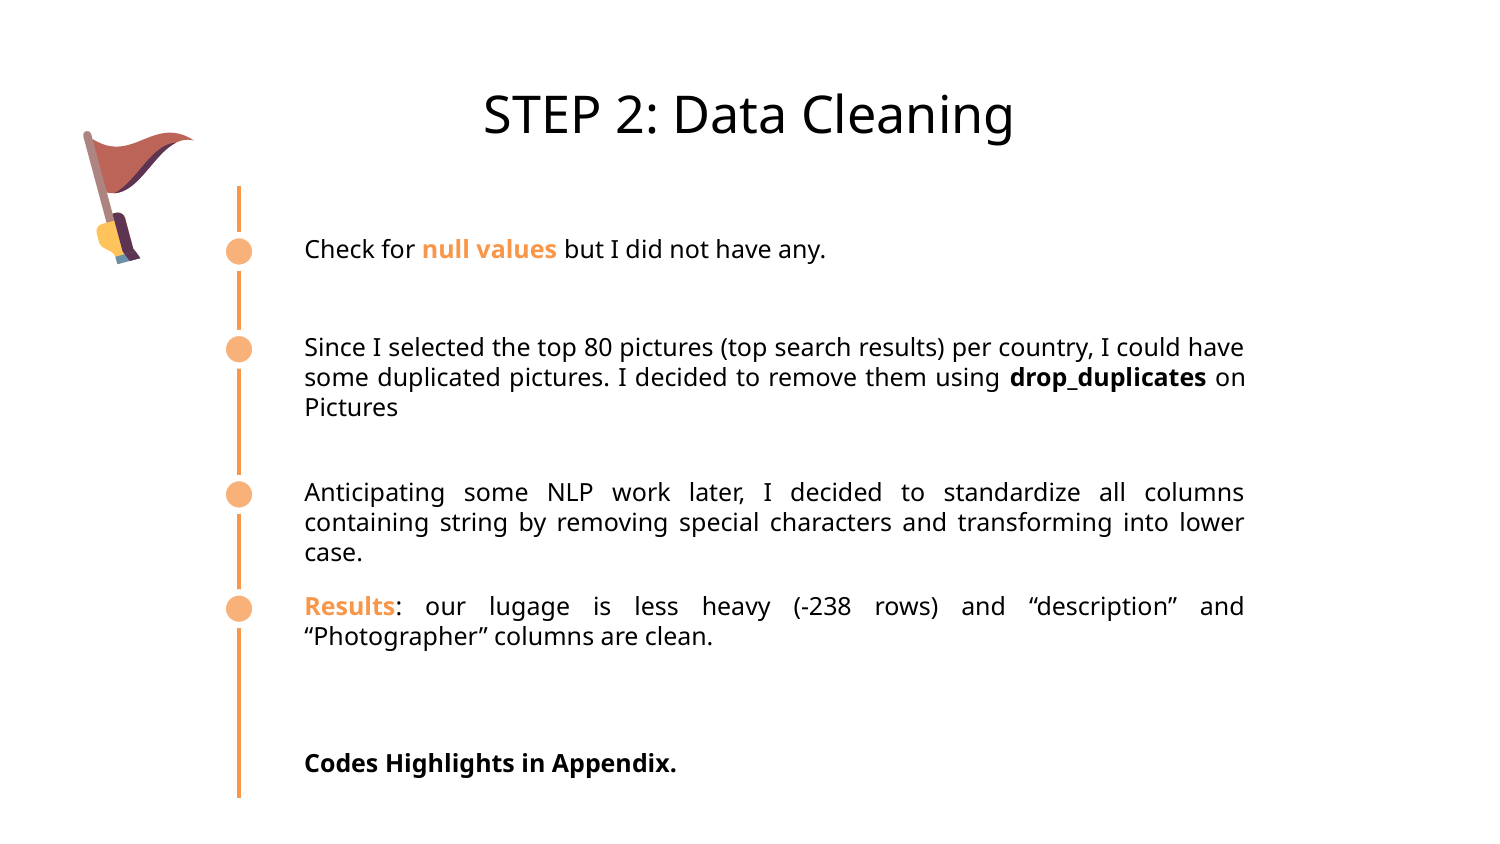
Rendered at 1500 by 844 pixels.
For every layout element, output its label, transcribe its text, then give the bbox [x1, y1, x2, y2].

text_box Codes Highlights in Appendix. [289, 732, 720, 799]
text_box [222, 575, 1262, 642]
title STEP 2: Data Cleaning [75, 72, 1425, 159]
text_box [222, 461, 1262, 528]
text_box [222, 218, 1262, 285]
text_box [85, 117, 205, 255]
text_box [222, 316, 1262, 383]
